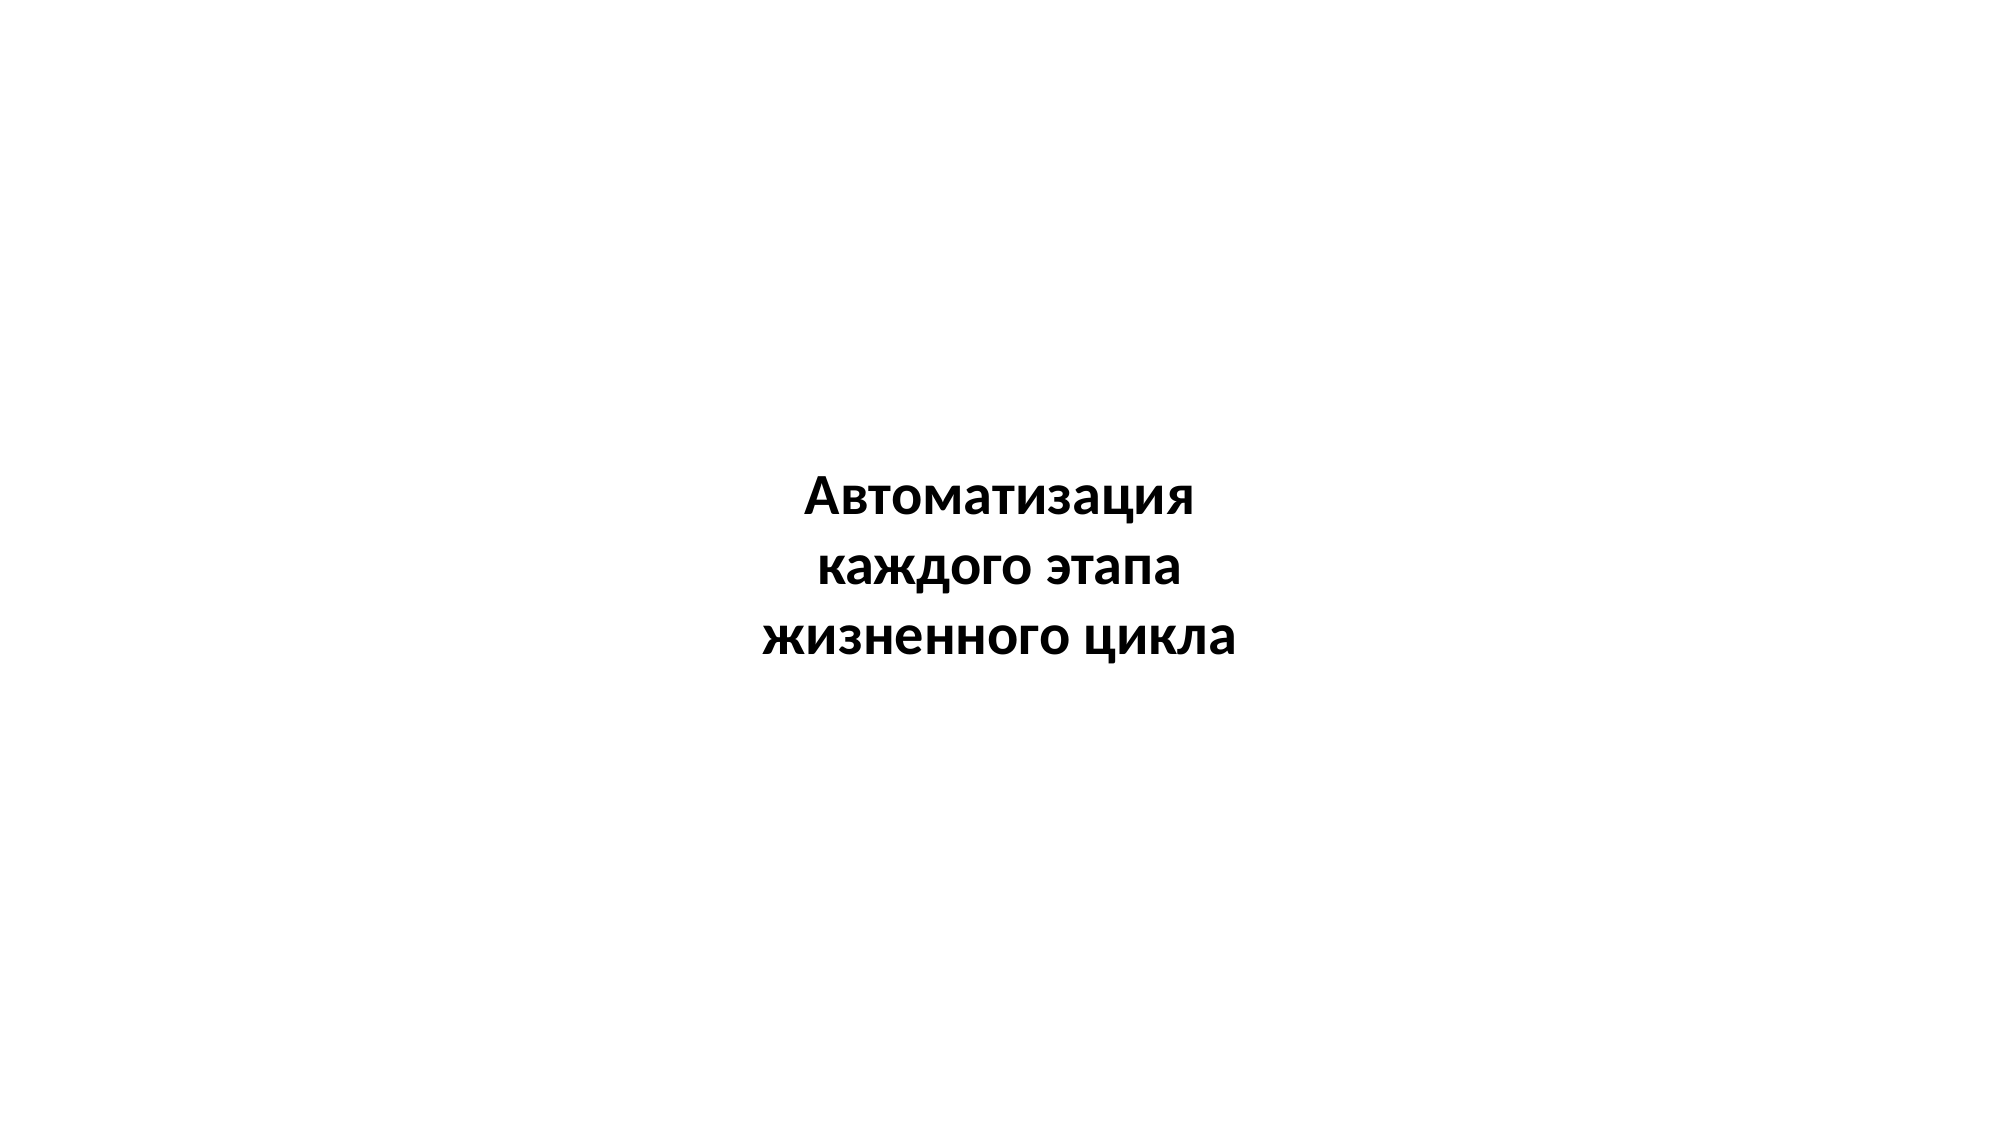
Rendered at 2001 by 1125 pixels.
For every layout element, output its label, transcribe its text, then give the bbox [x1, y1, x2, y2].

text_box Автоматизация каждого этапа жизненного цикла [683, 448, 1317, 674]
